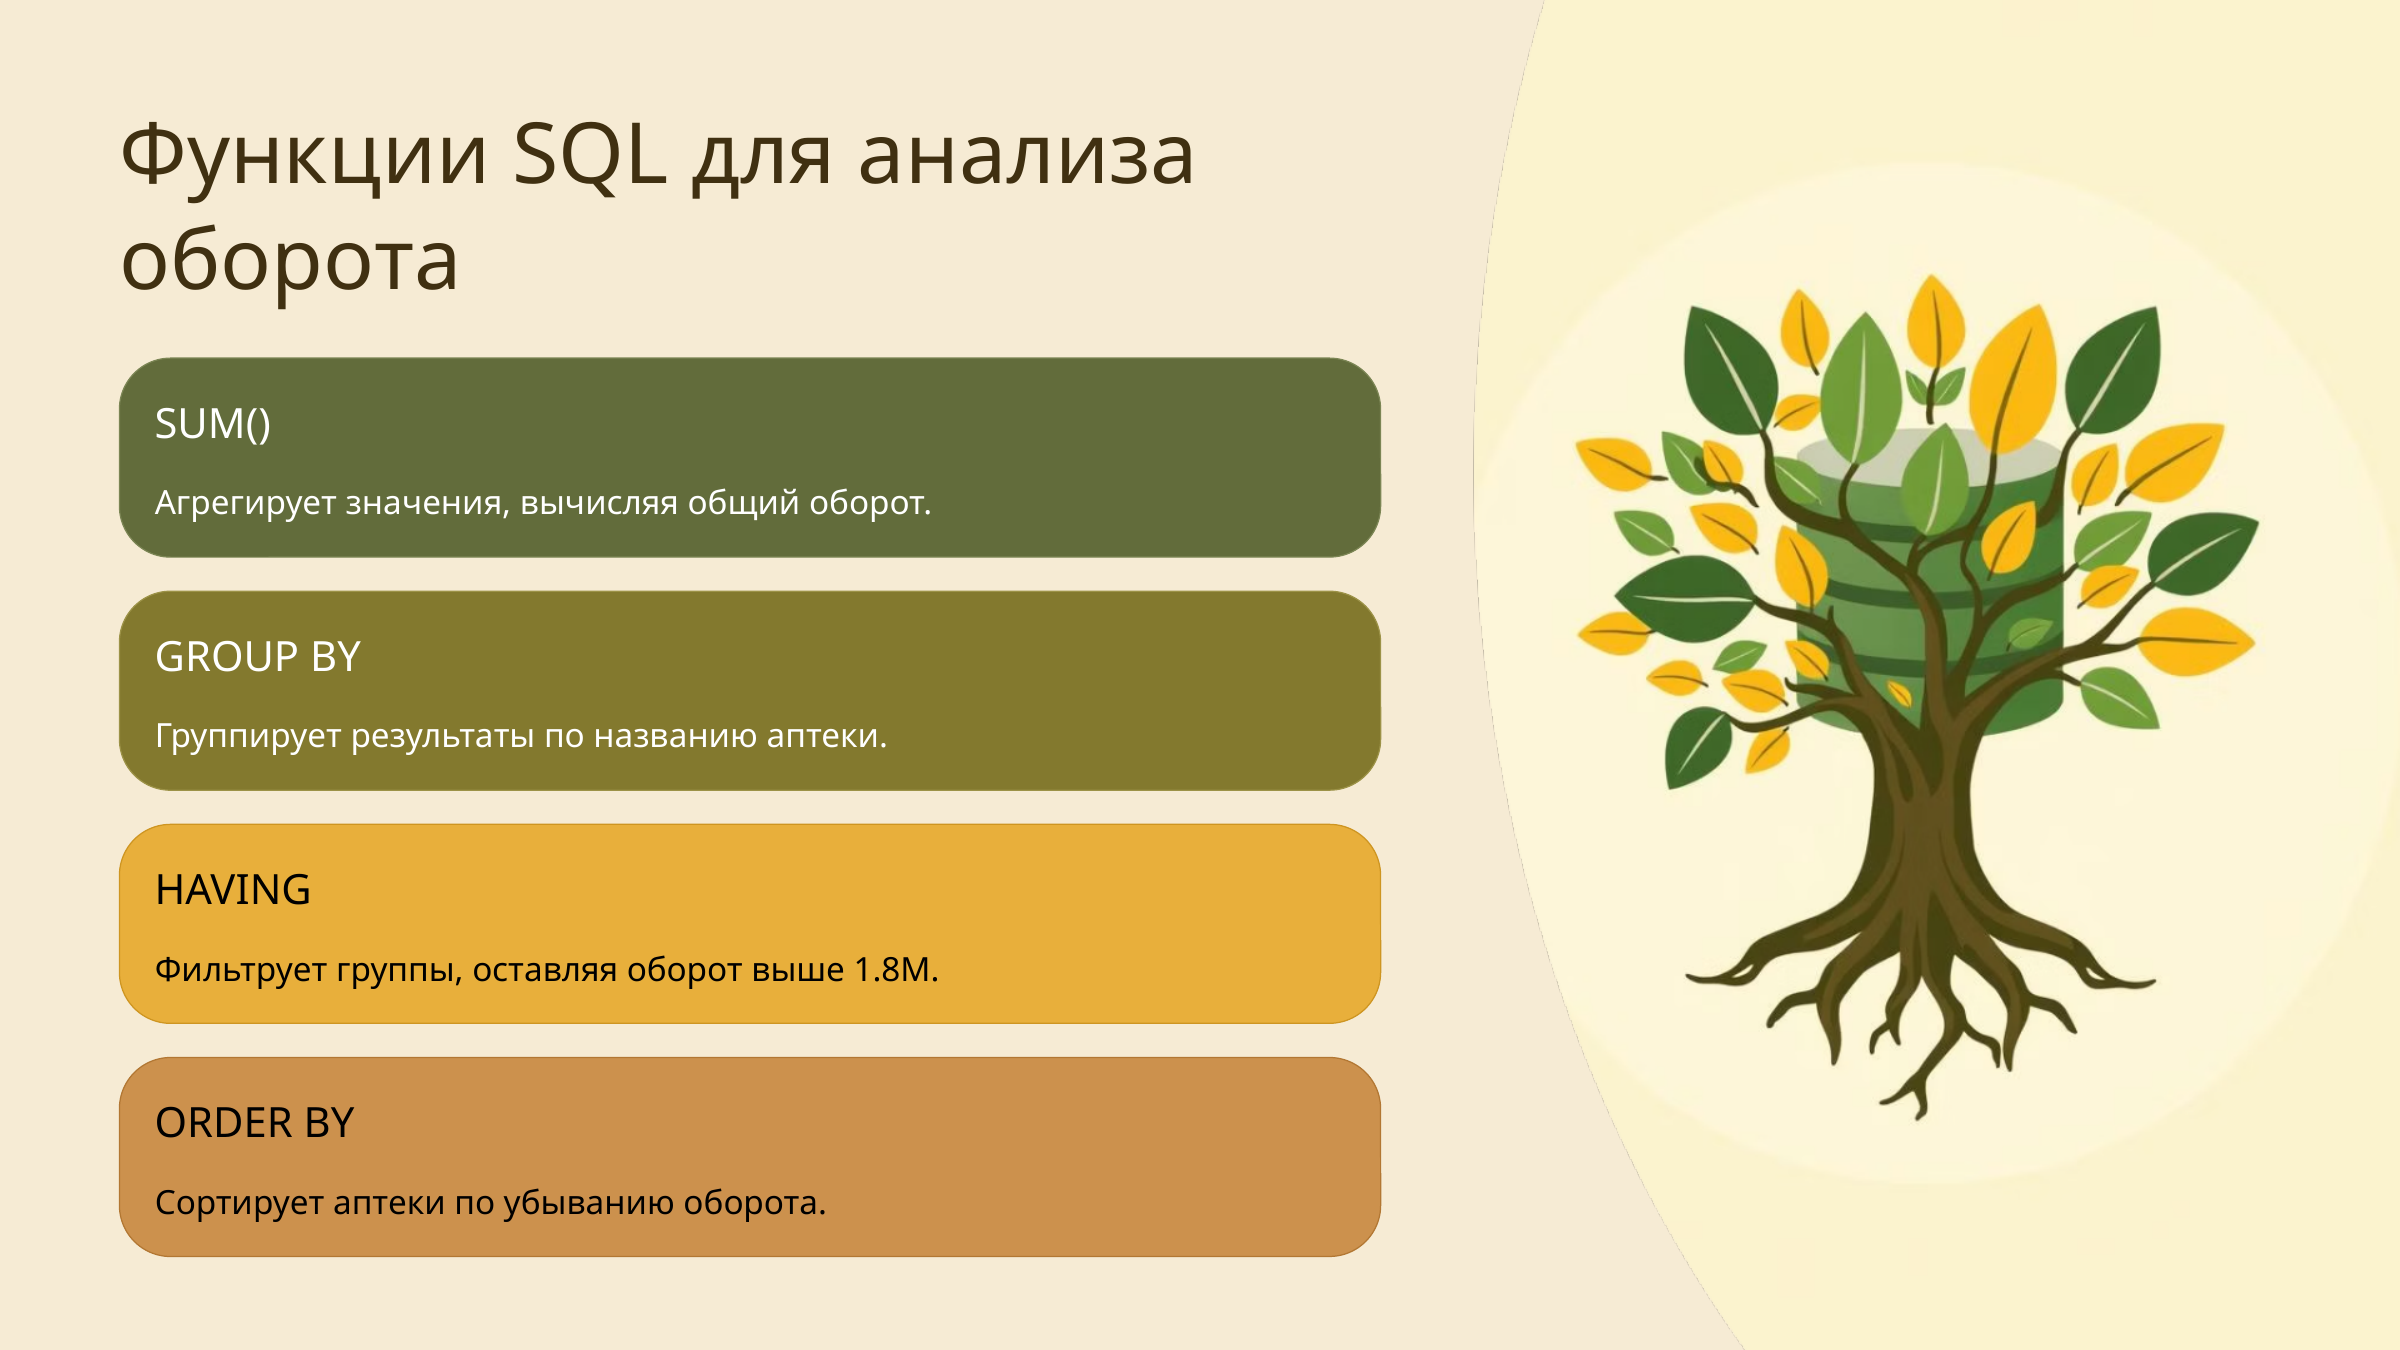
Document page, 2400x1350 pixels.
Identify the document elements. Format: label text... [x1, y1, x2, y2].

text_box ORDER BY [154, 1092, 581, 1147]
text_box Фильтрует группы, оставляя оборот выше 1.8М. [154, 933, 1346, 988]
text_box [119, 358, 1381, 558]
text_box [119, 824, 1381, 1024]
text_box Агрегирует значения, вычисляя общий оборот. [154, 467, 1346, 522]
text_box Функции SQL для анализа оборота [119, 93, 1381, 307]
text_box GROUP BY [154, 626, 581, 680]
text_box HAVING [154, 859, 581, 913]
text_box [119, 591, 1381, 791]
text_box [119, 1057, 1381, 1257]
text_box Группирует результаты по названию аптеки. [154, 700, 1346, 755]
text_box SUM() [154, 393, 581, 447]
picture [1454, 0, 2400, 1350]
text_box Сортирует аптеки по убыванию оборота. [154, 1166, 1346, 1222]
